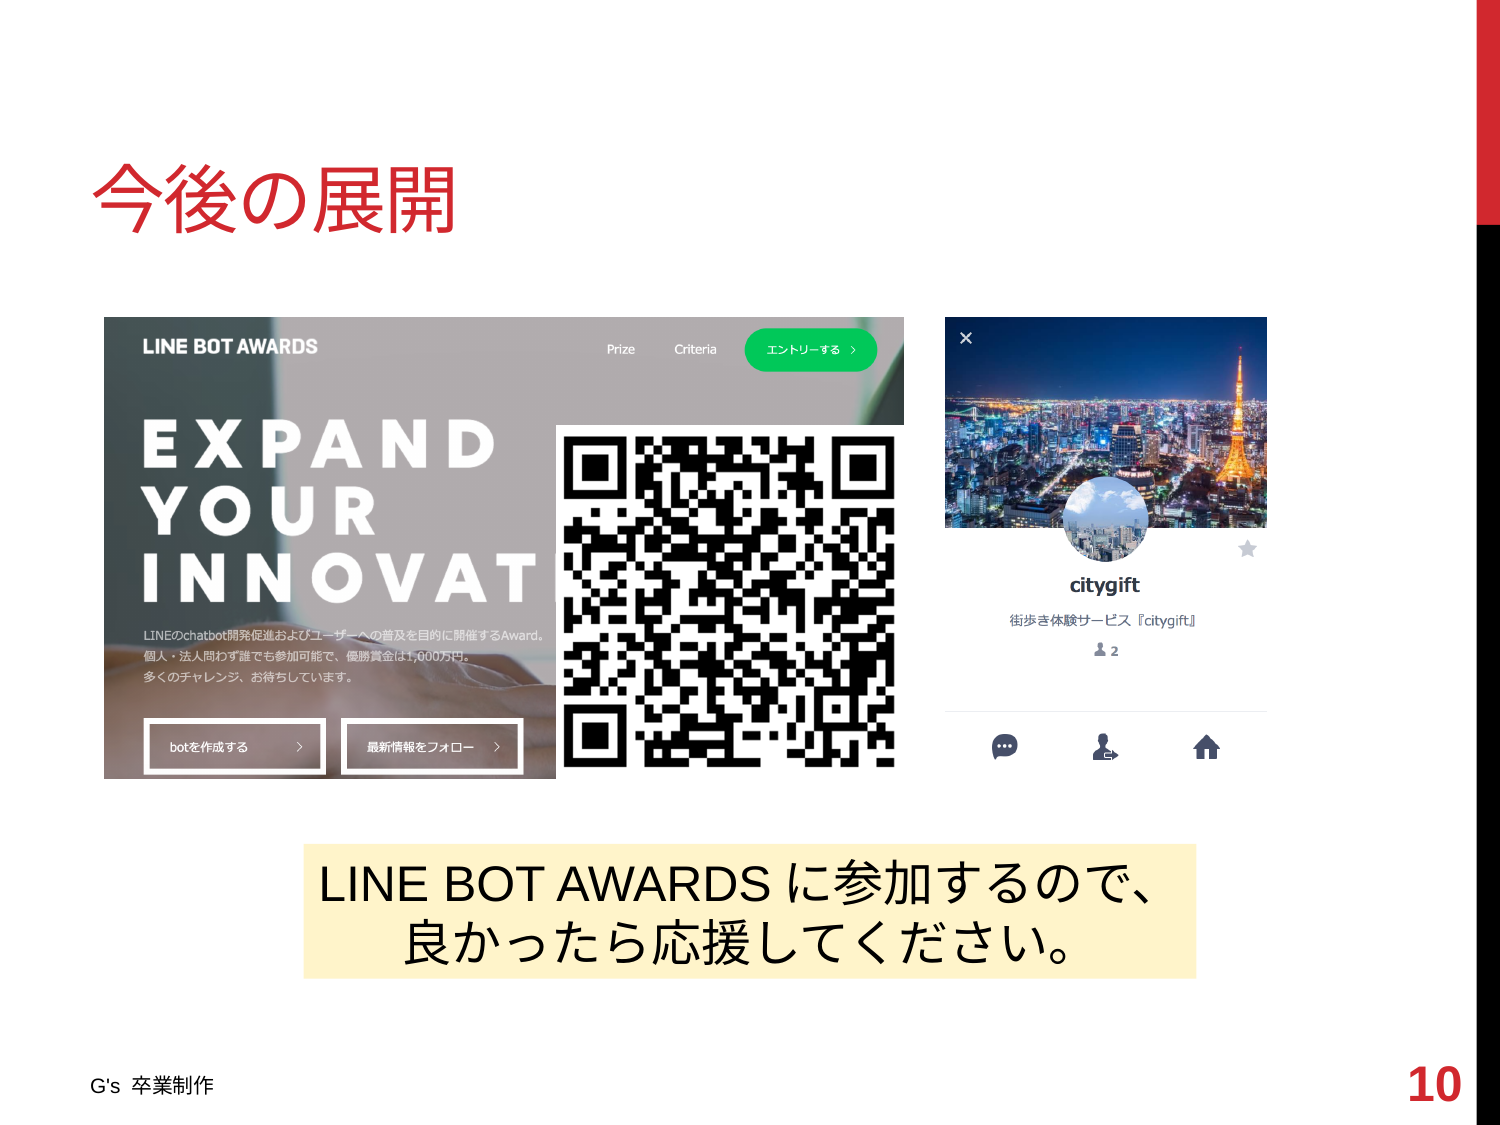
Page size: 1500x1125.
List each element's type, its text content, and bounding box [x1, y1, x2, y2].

picture [104, 317, 905, 780]
title 今後の展開 [75, 25, 1025, 250]
footer G's 卒業制作 [75, 1065, 638, 1112]
slide_number 9 [1392, 1051, 1500, 1112]
text_box LINE BOT AWARDSに参加するので、 良かったら応援してください。 [303, 843, 1197, 979]
picture [944, 317, 1267, 779]
